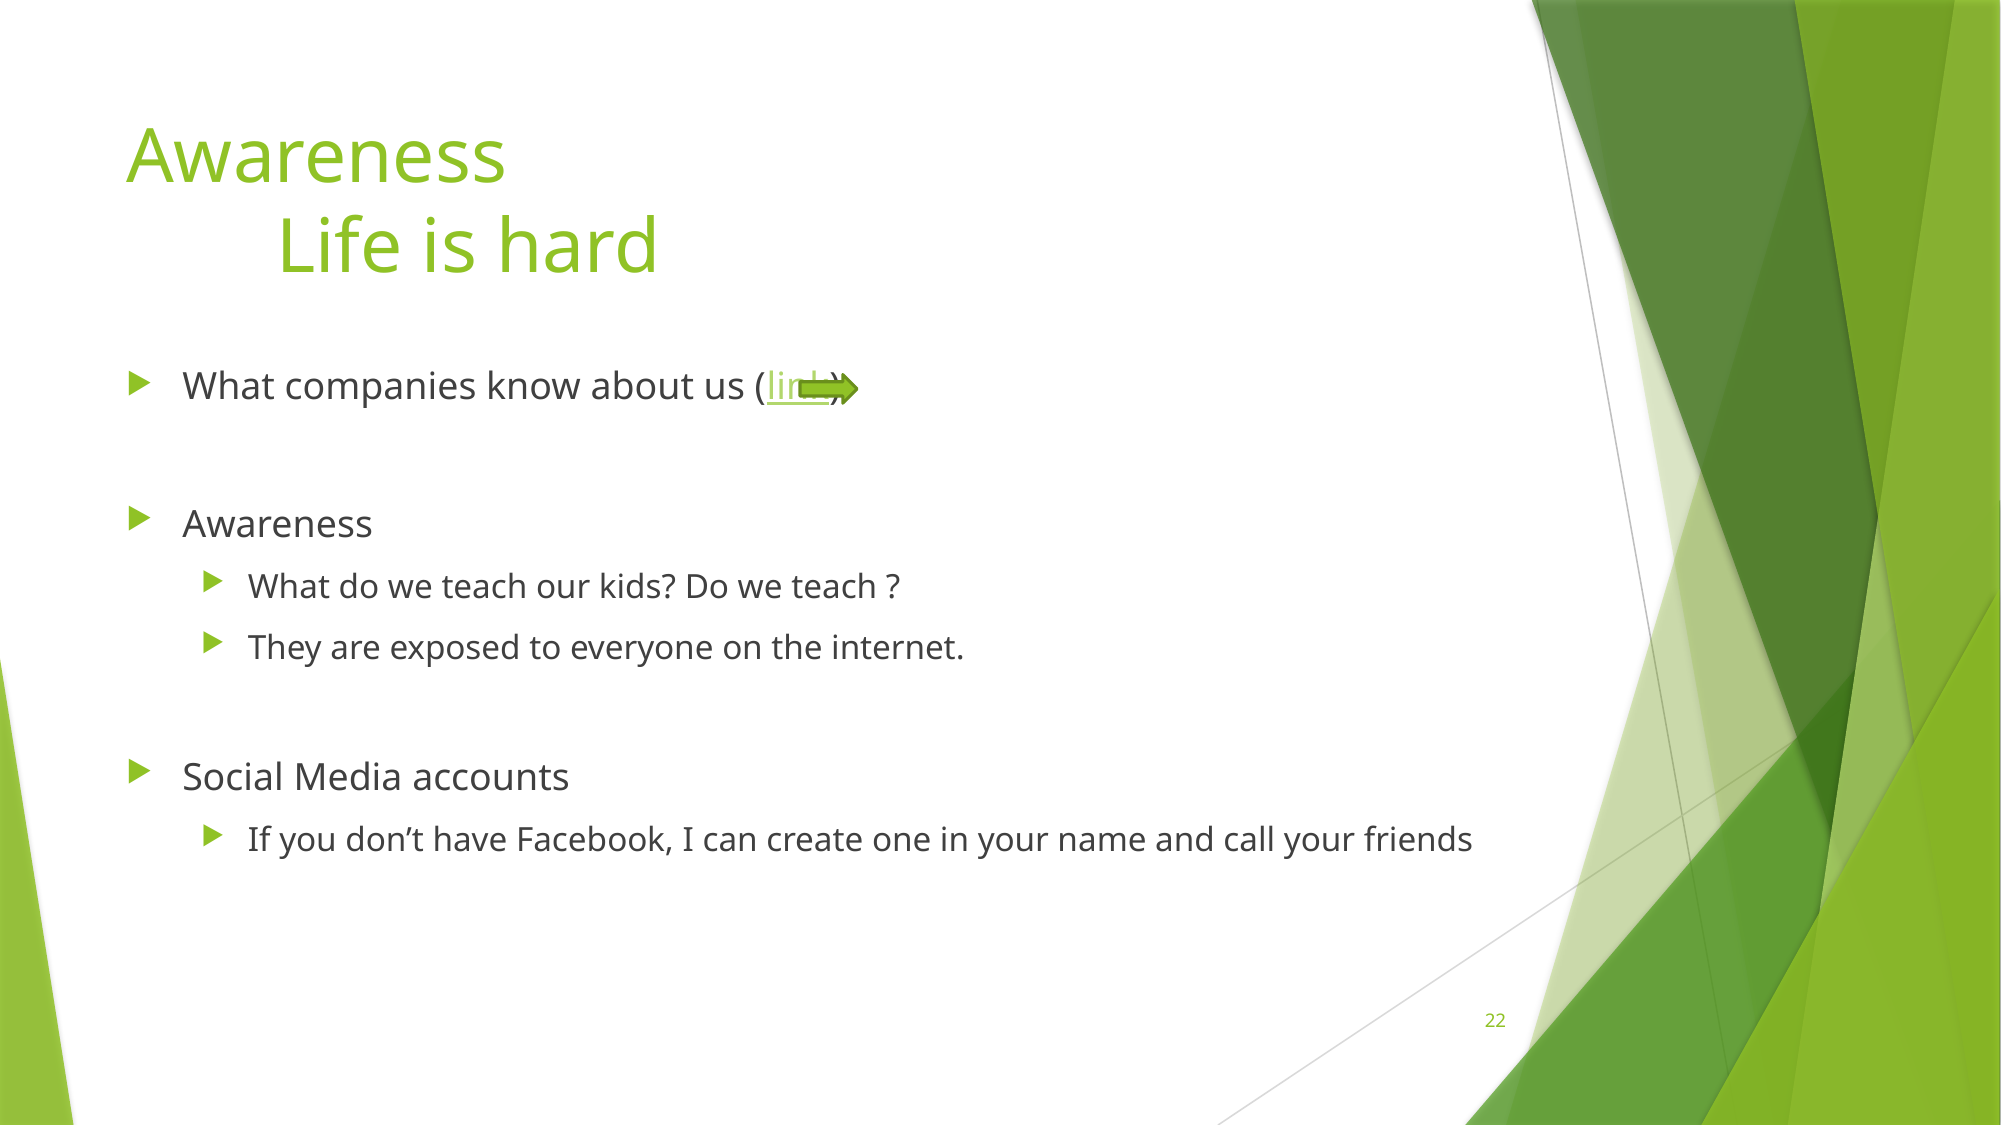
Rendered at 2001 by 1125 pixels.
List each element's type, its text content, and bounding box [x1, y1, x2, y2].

title Awareness Life is hard [111, 99, 1522, 317]
list What companies know about us (link) Awareness What do we teach our kids? Do we teach ? They are exposed to everyone on the internet. Social Media accounts If you don’t have Facebook, I can create one in your name and call your friends [111, 354, 1522, 992]
text_box [798, 373, 859, 405]
slide_number 22 [1409, 991, 1522, 1051]
